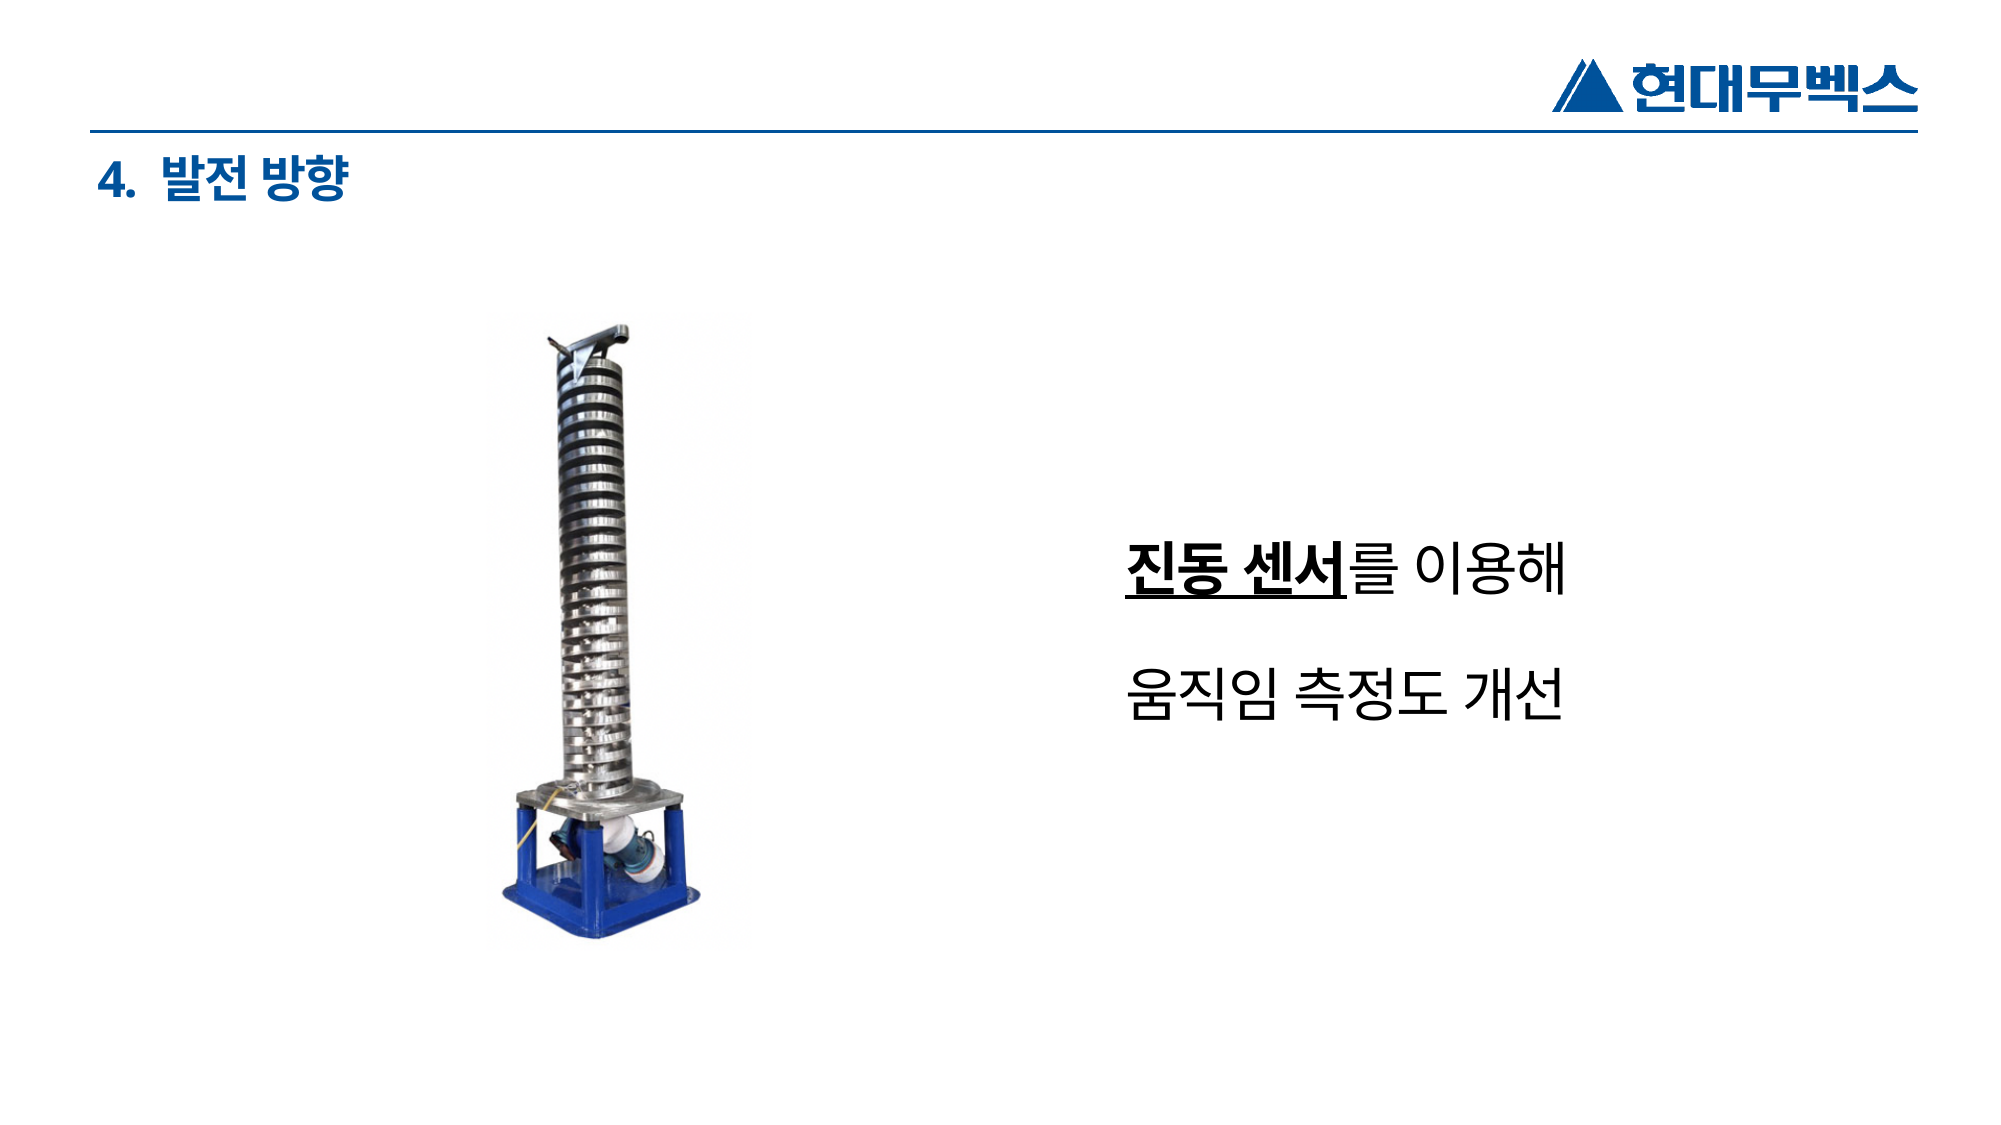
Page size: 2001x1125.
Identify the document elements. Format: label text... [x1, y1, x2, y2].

picture [1552, 59, 1918, 113]
title 4. 발전 방향 [82, 72, 1710, 291]
picture [486, 290, 752, 962]
text_box [1107, 426, 1871, 781]
list 진동 센서를 이용해 움직임 측정도 개선 [1110, 435, 1874, 790]
